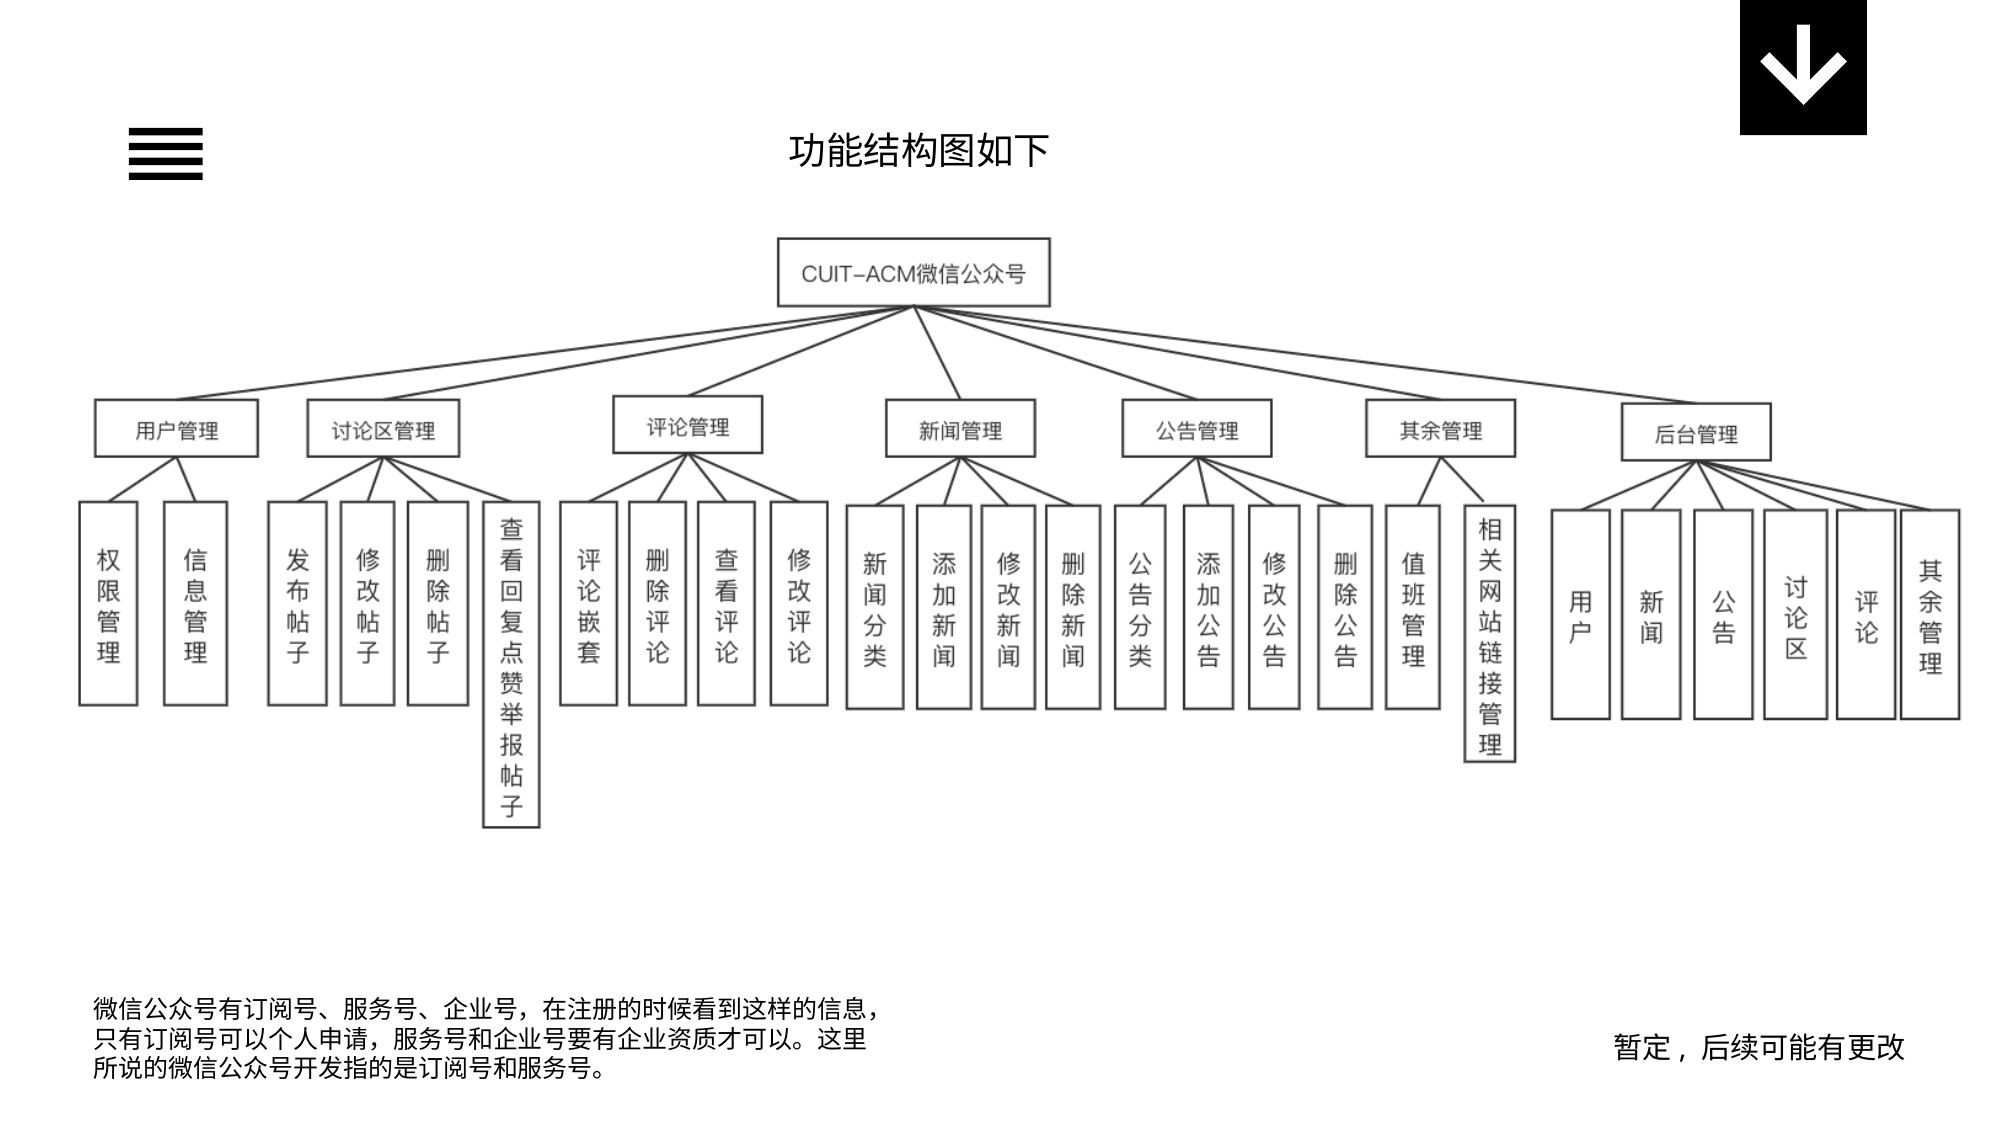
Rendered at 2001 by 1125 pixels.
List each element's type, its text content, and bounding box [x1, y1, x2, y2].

text_box 暂定, 后续可能有更改 [1598, 1022, 1990, 1072]
picture [49, 208, 1991, 857]
text_box 微信公众号有订阅号、服务号、企业号，在注册的时候看到这样的信息，只有订阅号可以个人申请，服务号和企业号要有企业资质才可以。这里所说的微信公众号开发指的是订阅号和服务号。 [78, 985, 902, 1091]
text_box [1772, 24, 1835, 99]
text_box [1739, 0, 1868, 136]
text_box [128, 127, 203, 180]
text_box 功能结构图如下 [774, 119, 1077, 180]
